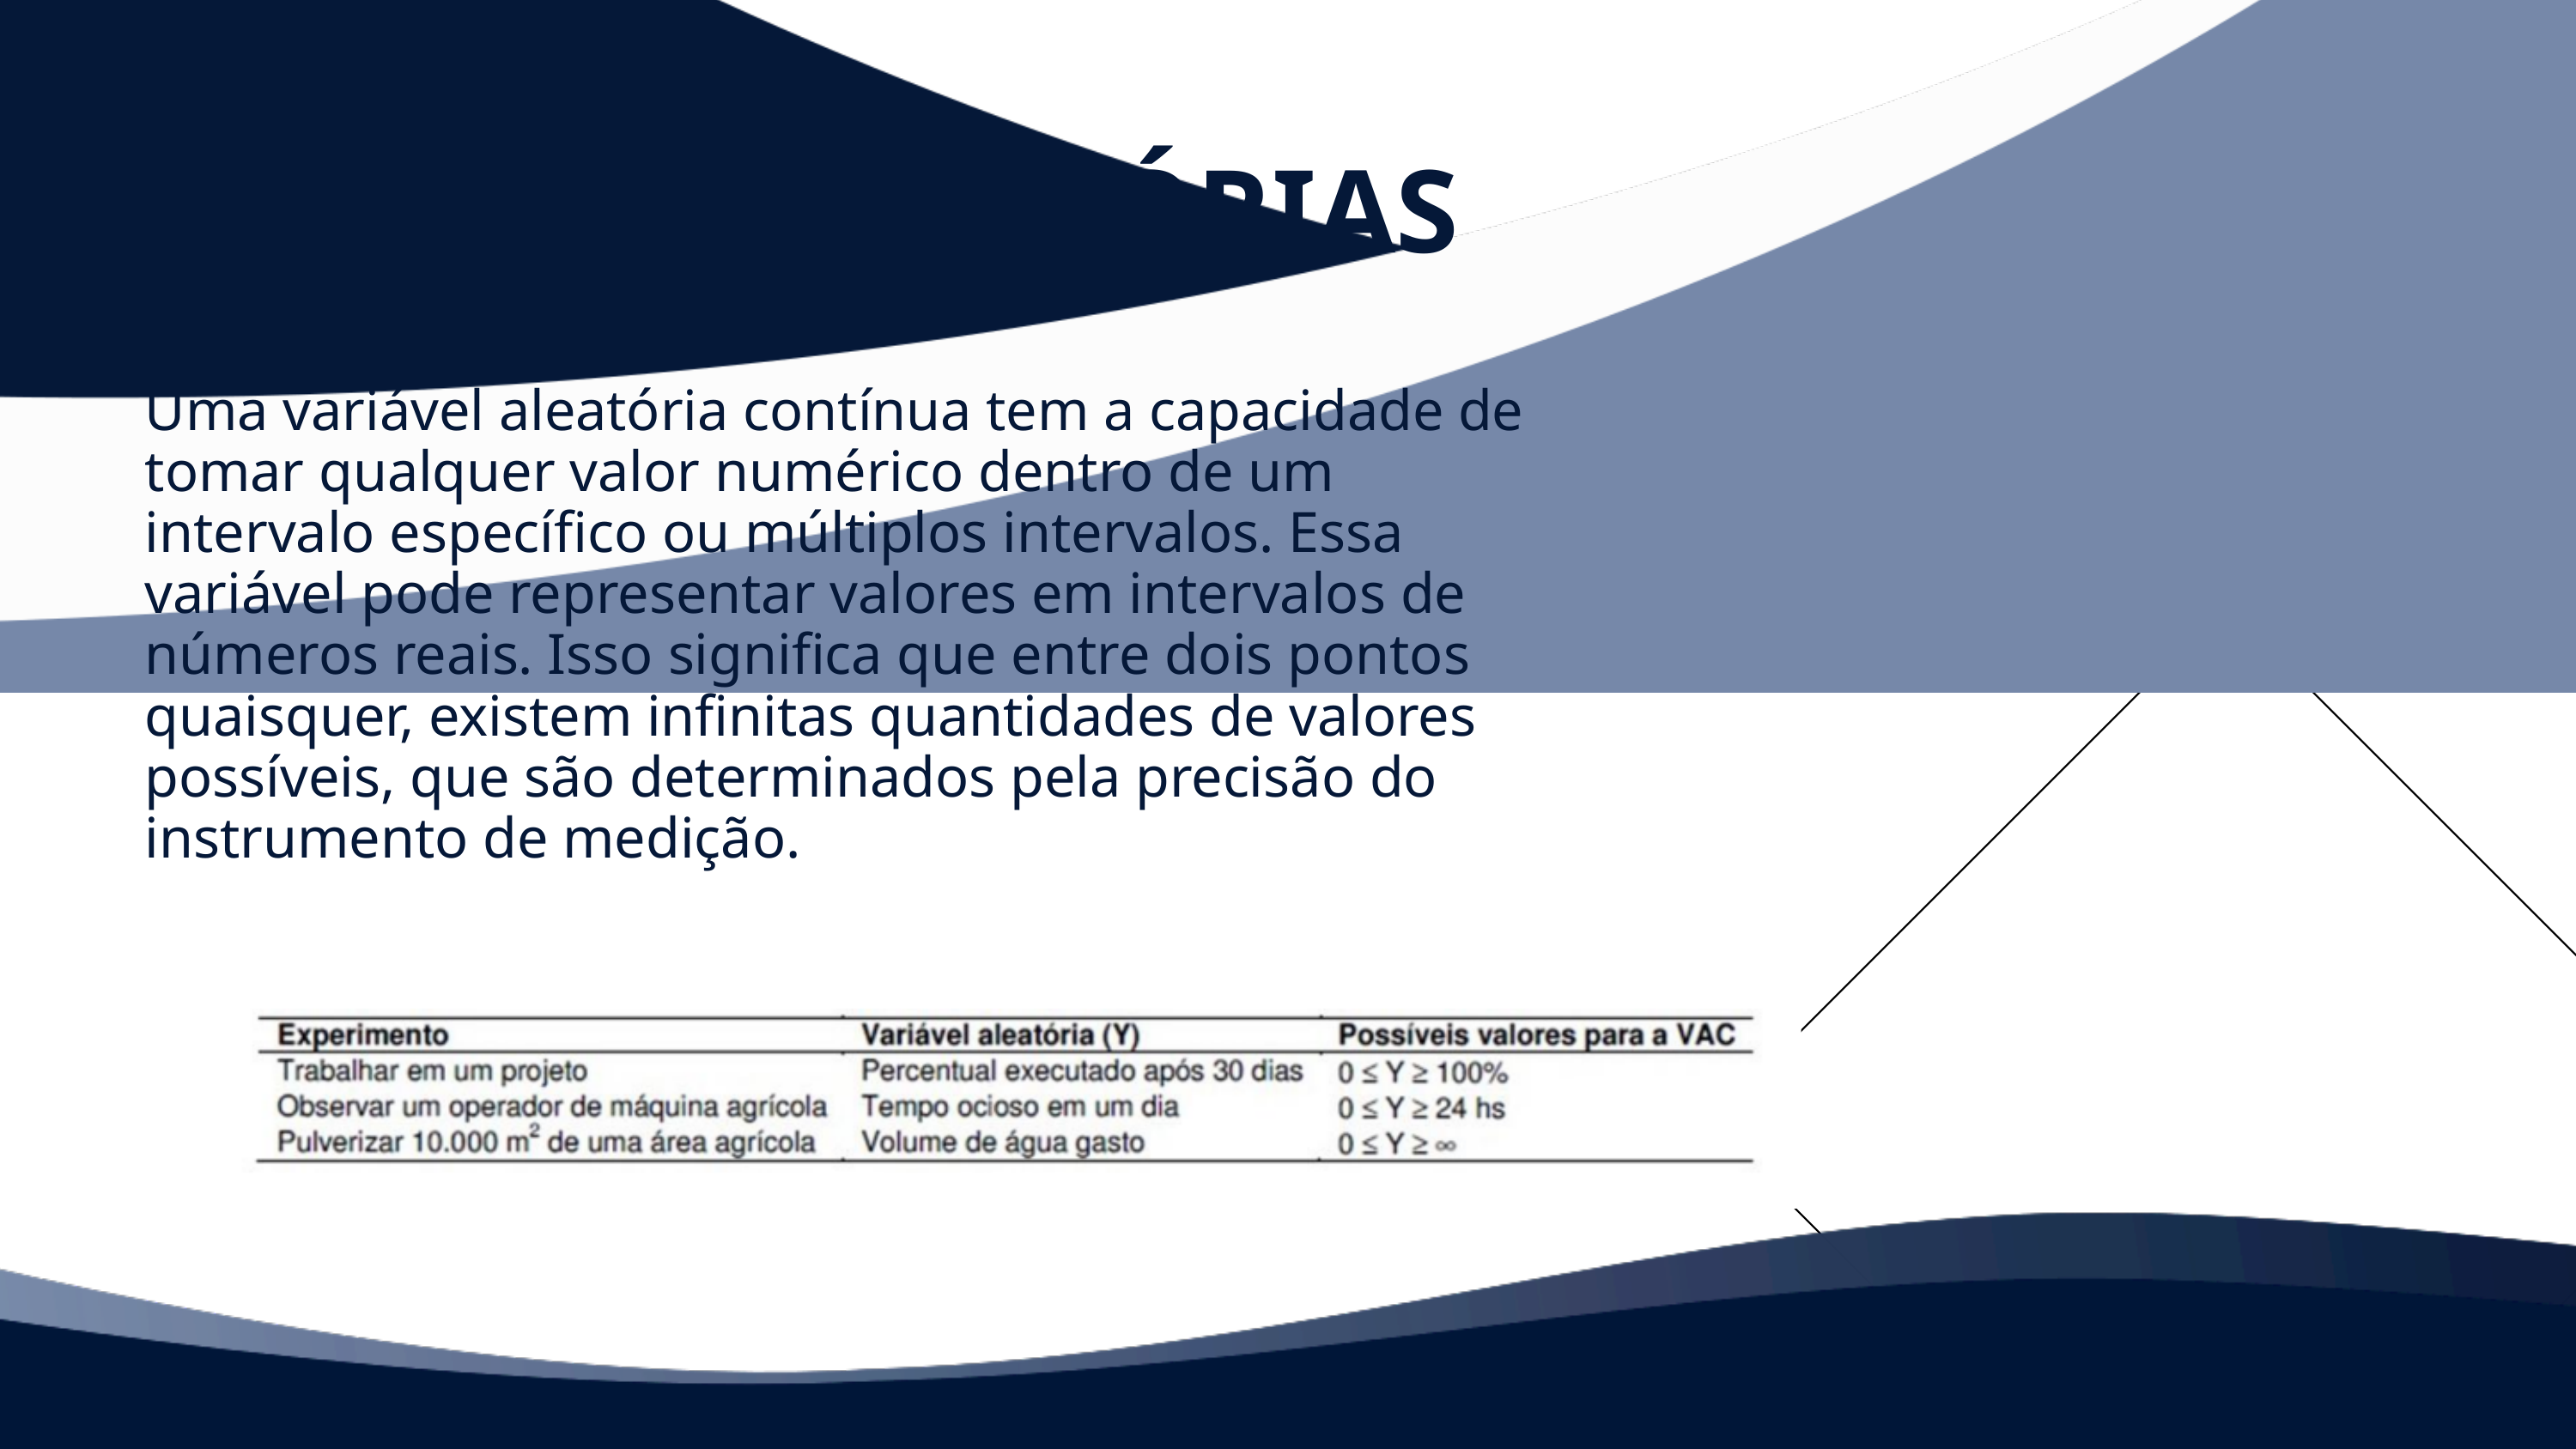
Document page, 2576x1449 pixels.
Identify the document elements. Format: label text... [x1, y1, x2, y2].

text_box [0, 1208, 1704, 1449]
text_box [1709, 605, 2576, 1449]
text_box VARIÁVEIS ALEATÓRIAS [144, 161, 2227, 276]
text_box Uma variável aleatória contínua tem a capacidade de tomar qualquer valor numérico dentro de um intervalo específico ou múltiplos intervalos. Essa variável pode representar valores em intervalos de números reais. Isso significa que entre dois pontos quaisquer, existem infinitas quantidades de valores possíveis, que são determinados pela precisão do instrumento de medição. [144, 379, 1579, 870]
text_box [209, 991, 1704, 1209]
text_box [0, 0, 2576, 694]
